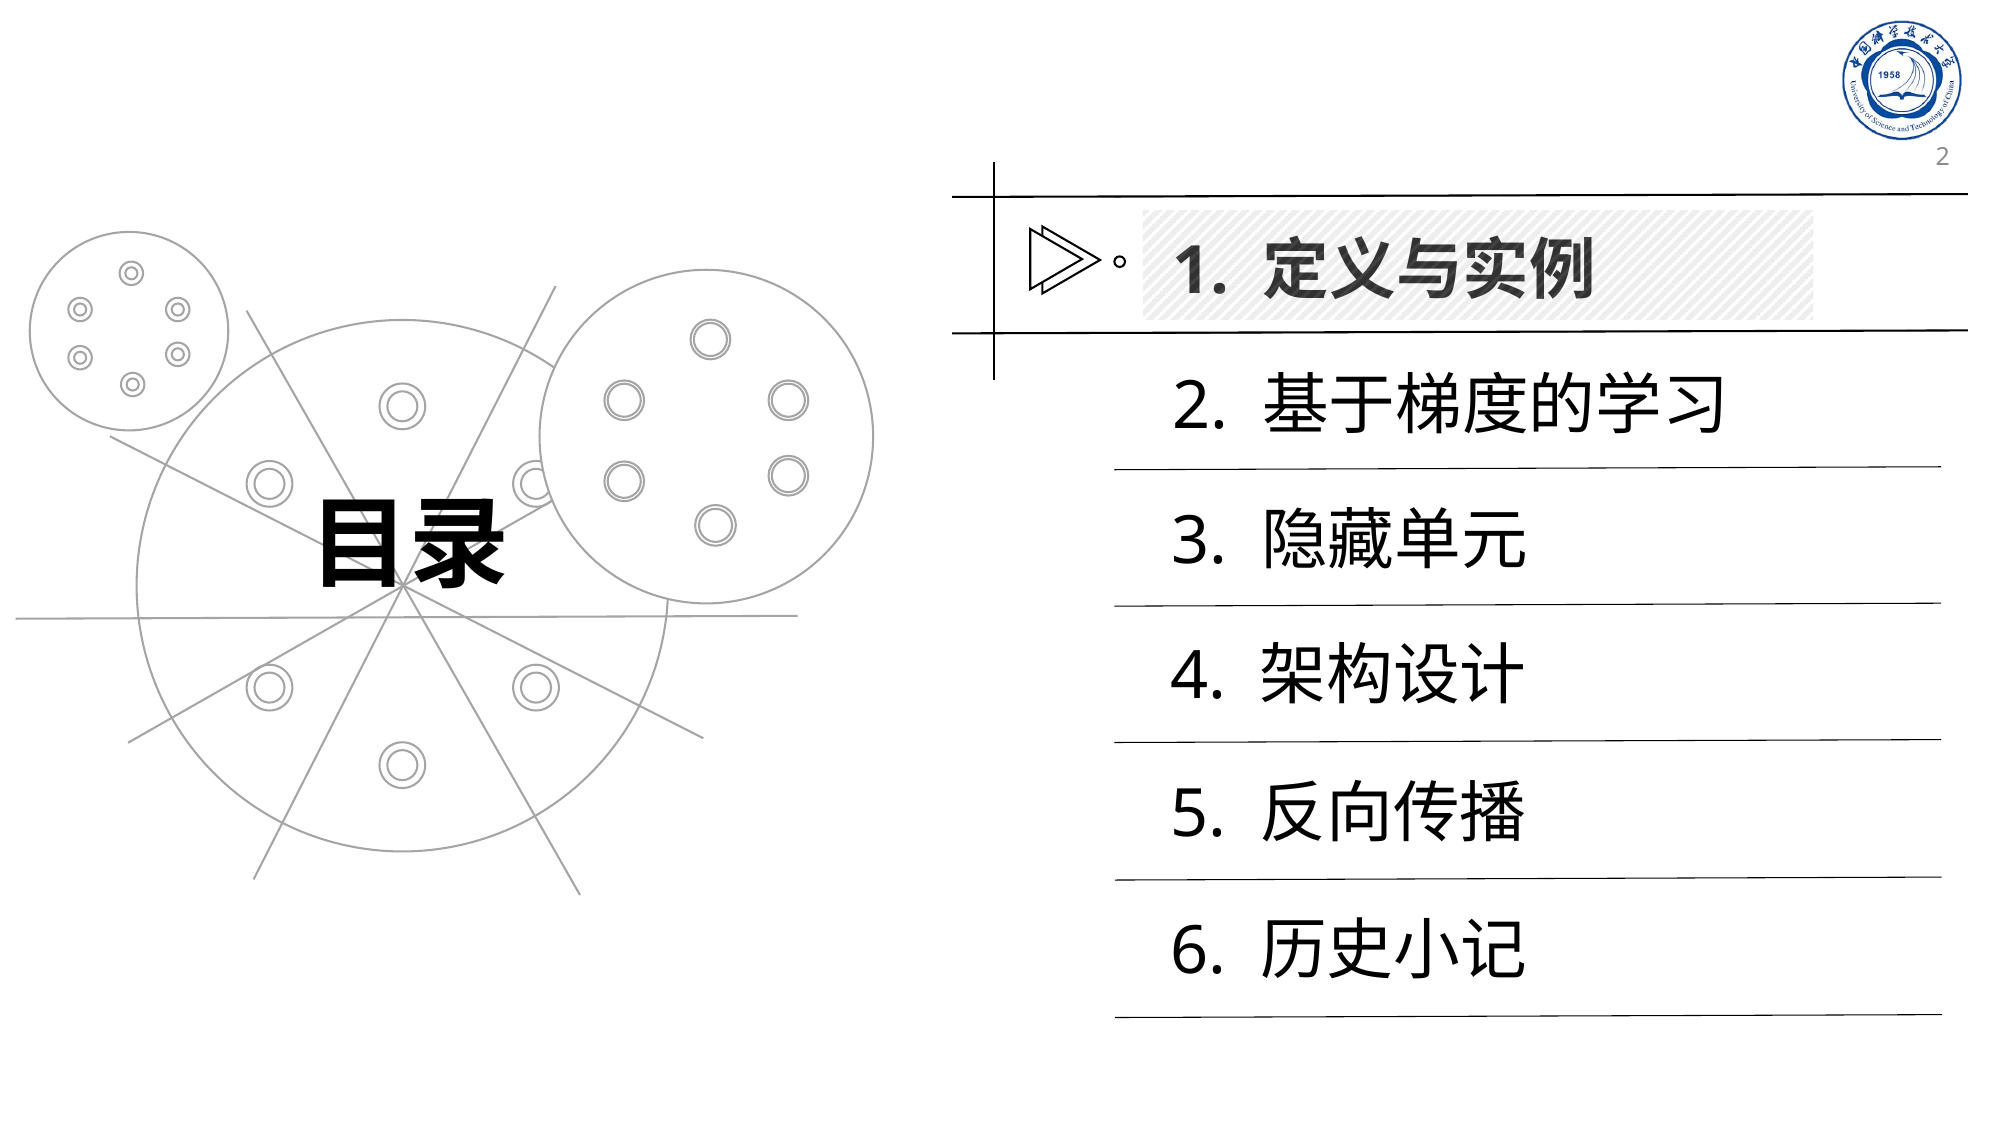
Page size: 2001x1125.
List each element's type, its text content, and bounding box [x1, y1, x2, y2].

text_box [1114, 877, 1942, 881]
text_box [1115, 1014, 1942, 1018]
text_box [952, 162, 1968, 381]
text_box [15, 231, 874, 896]
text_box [1114, 739, 1942, 743]
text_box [1114, 330, 1942, 334]
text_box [1114, 466, 1942, 470]
text_box 2. 基于梯度的学习 [1157, 381, 1745, 450]
slide_number 2 [1514, 127, 1965, 162]
text_box 3. 隐藏单元 [1156, 489, 1544, 585]
text_box 5. 反向传播 [1155, 761, 1543, 858]
text_box 4. 架构设计 [1154, 624, 1542, 720]
picture [1839, 17, 1965, 127]
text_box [1114, 603, 1942, 607]
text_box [1114, 193, 1942, 197]
text_box 6. 历史小记 [1155, 899, 1543, 995]
